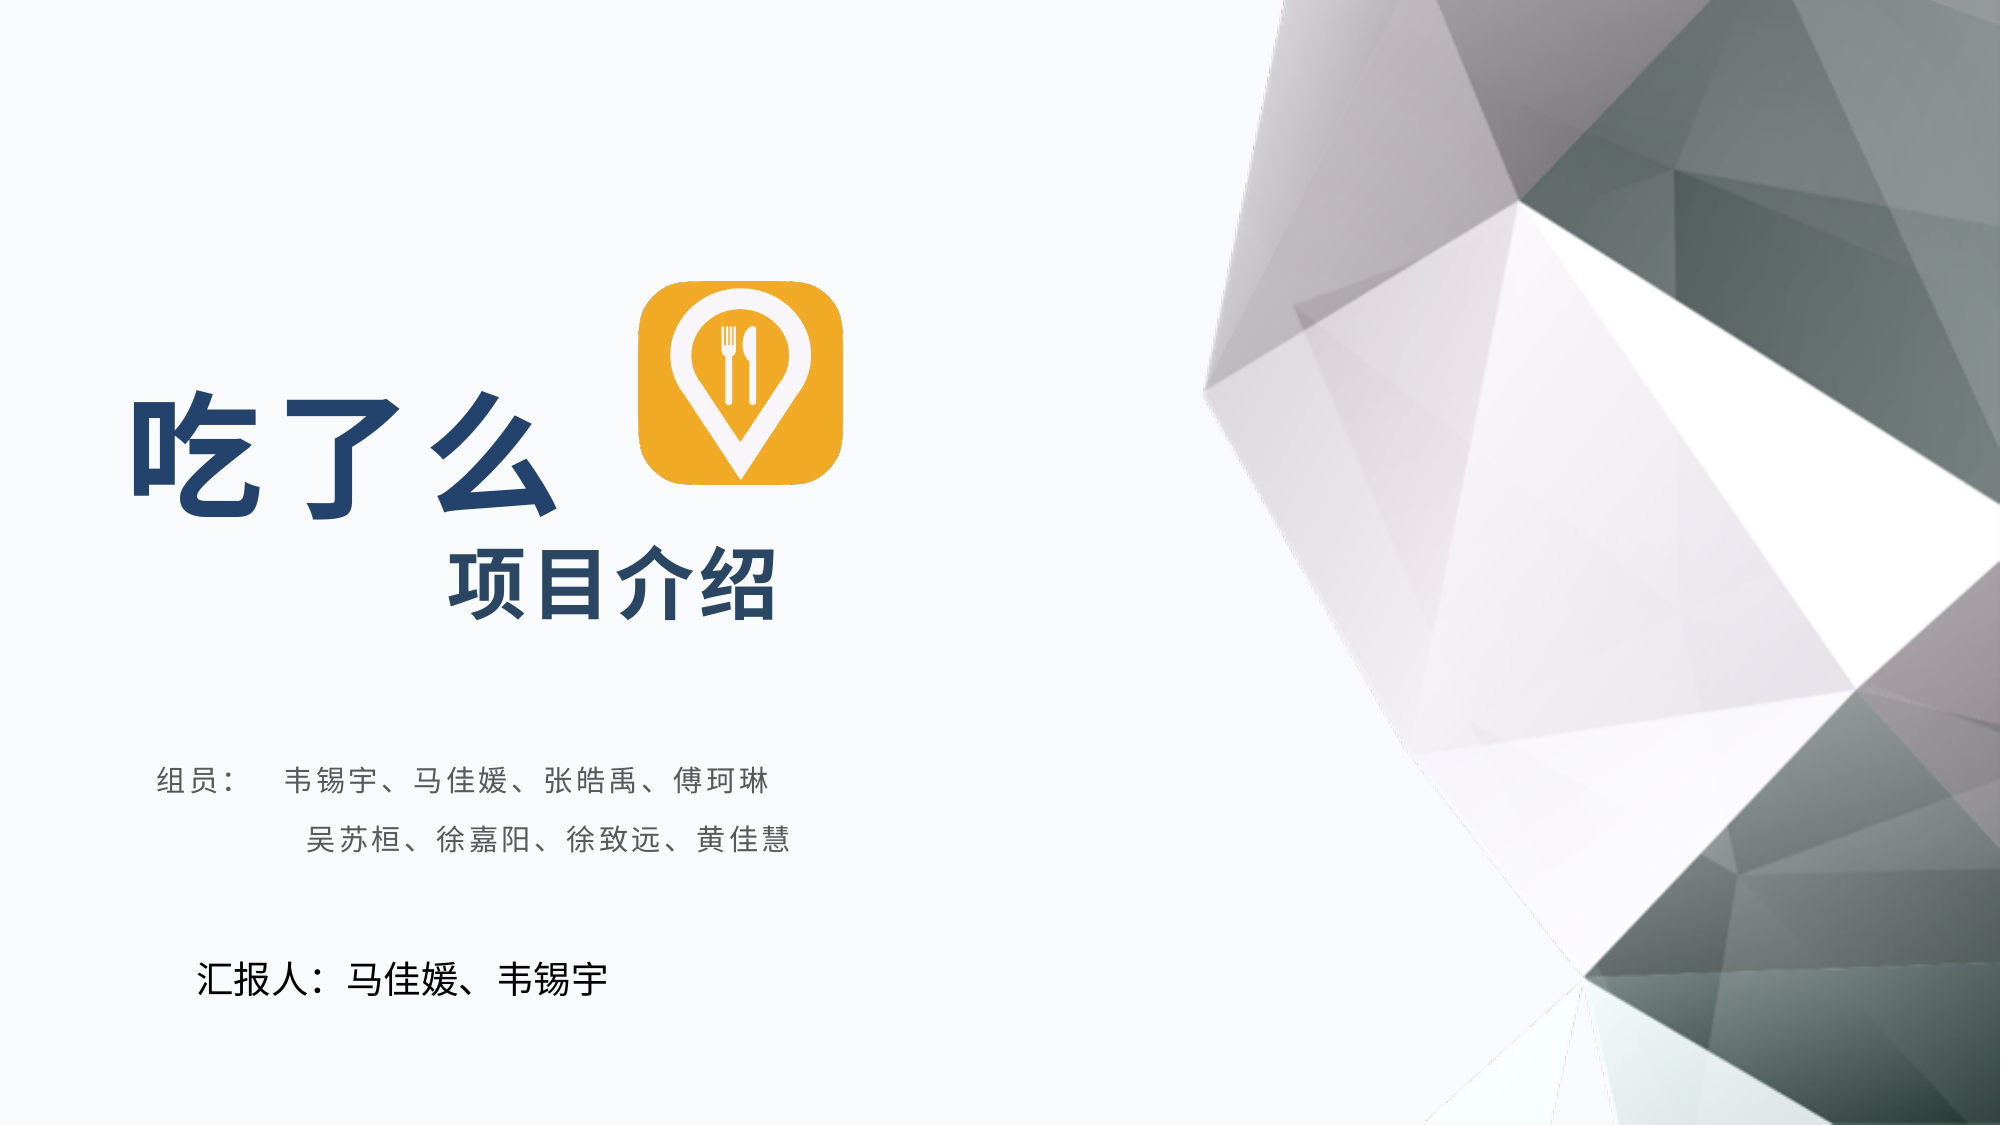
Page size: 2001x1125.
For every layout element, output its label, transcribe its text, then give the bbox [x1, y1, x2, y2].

text_box 组员： 韦锡宇、马佳媛、张皓禹、傅珂琳 吴苏桓、徐嘉阳、徐致远、黄佳慧 [156, 755, 949, 863]
picture [0, 0, 2000, 1125]
text_box 汇报人：马佳媛、韦锡宇 [181, 948, 849, 1009]
title 吃了么 项目介绍 [125, 338, 917, 661]
